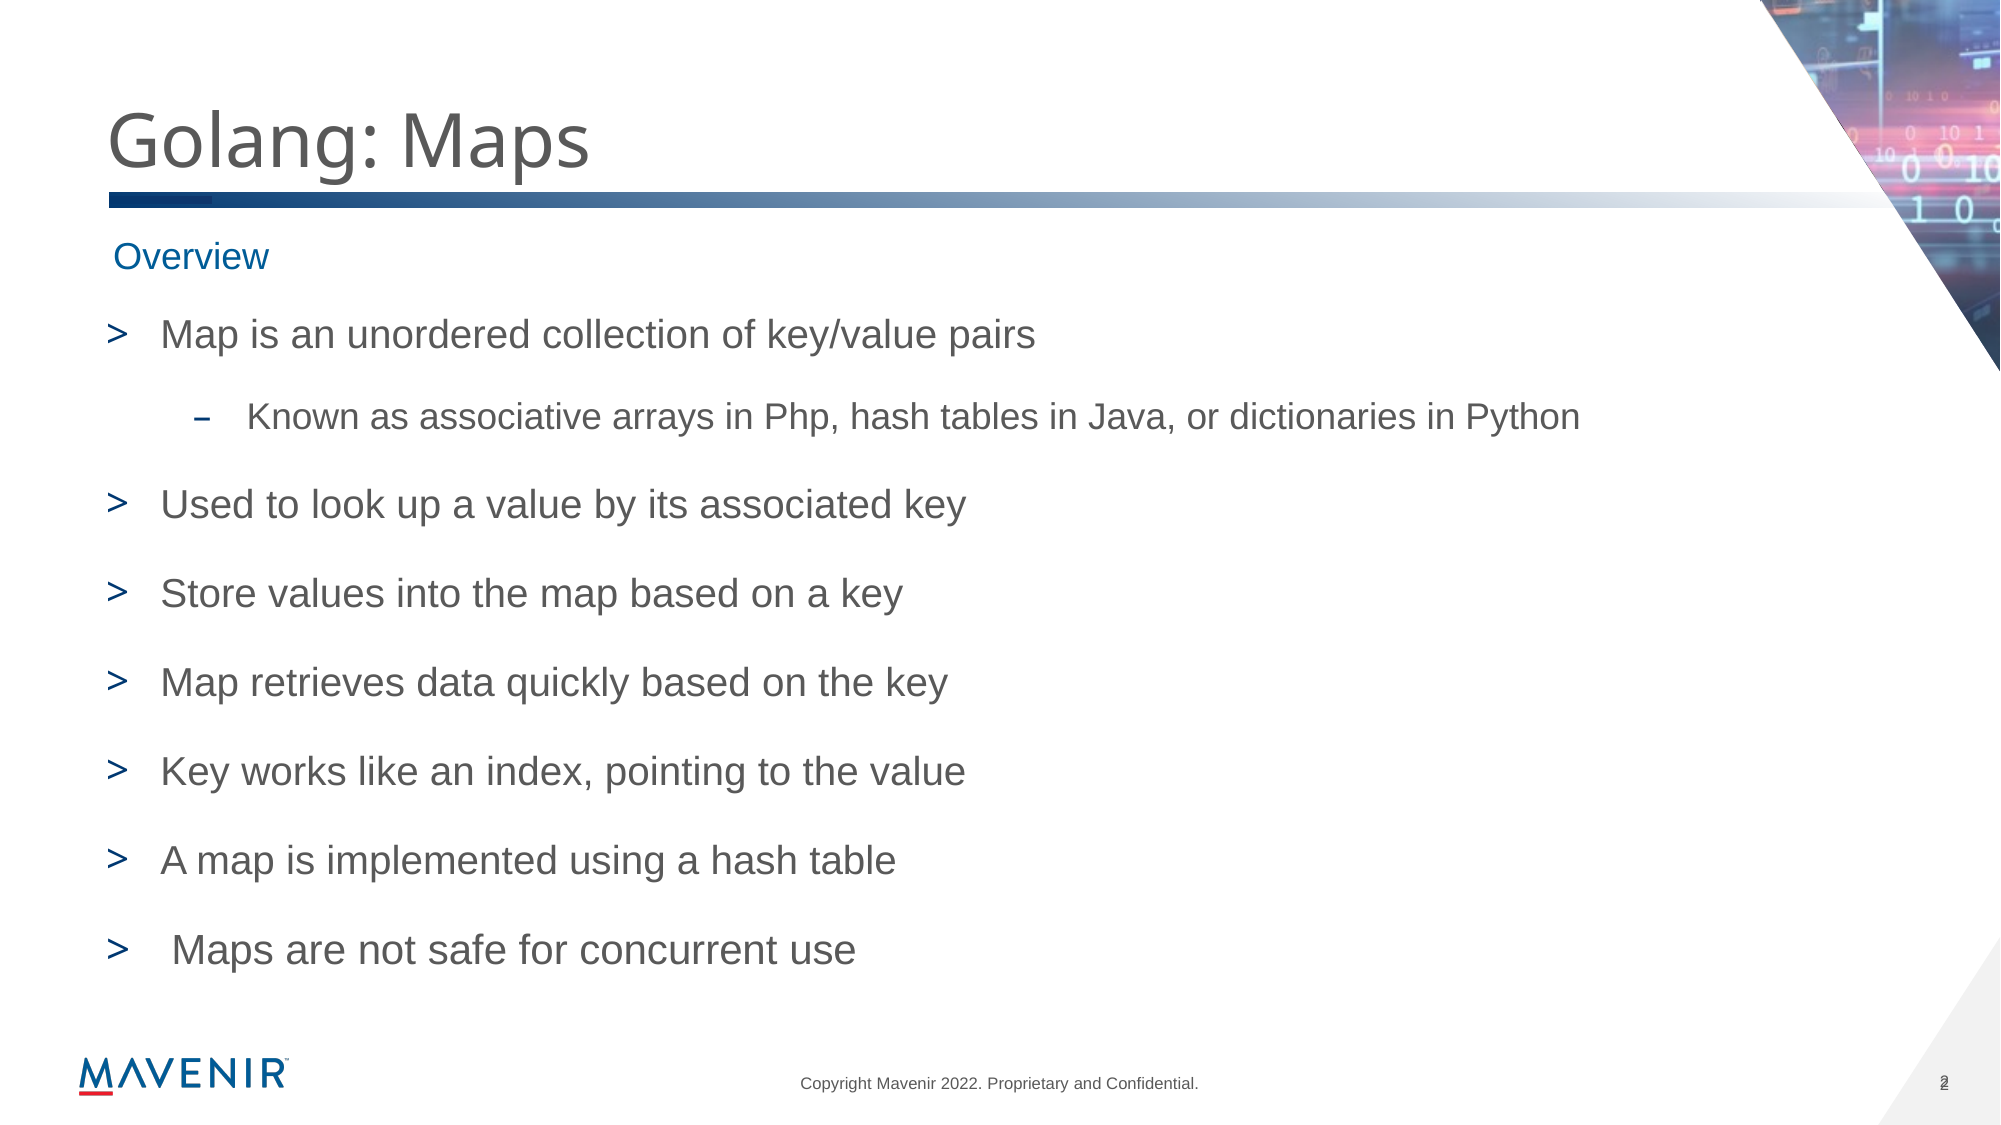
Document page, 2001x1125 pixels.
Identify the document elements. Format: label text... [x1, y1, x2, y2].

list Map is an unordered collection of key/value pairs Known as associative arrays in Php, hash tables in Java, or dictionaries in Python Used to look up a value by its associated key Store values into the map based on a key Map retrieves data quickly based on the key Key works like an index, pointing to the value A map is implemented using a hash table Maps are not safe for concurrent use [91, 300, 1950, 981]
list Overview [98, 229, 1915, 284]
picture [1760, 0, 2000, 372]
text_box [108, 191, 1916, 208]
picture [73, 1054, 291, 1099]
title Golang: Maps [91, 33, 1951, 184]
text_box 2 [1924, 1056, 2000, 1102]
